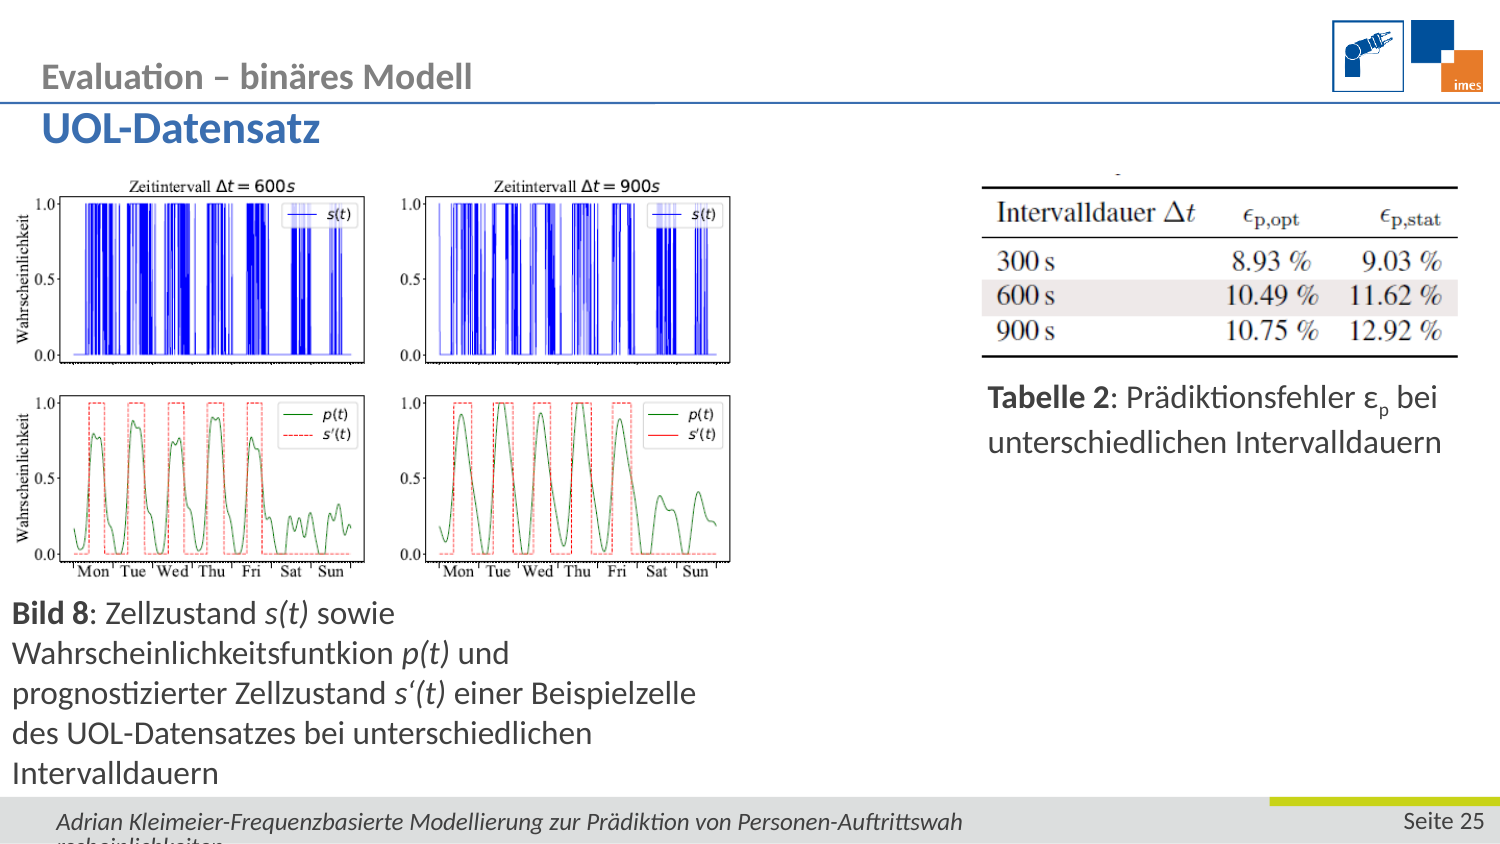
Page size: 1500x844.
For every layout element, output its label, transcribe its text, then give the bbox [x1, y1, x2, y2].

title UOL-Datensatz [41, 103, 1223, 162]
footer Adrian Kleimeier-Frequenzbasierte Modellierung zur Prädiktion von Personen-Auftrittswahrscheinlichkeiten [41, 796, 972, 844]
picture [972, 174, 1473, 373]
picture [1332, 20, 1404, 92]
list Tabelle 2: Prädiktionsfehler εp bei unterschiedlichen Intervalldauern [972, 381, 1473, 844]
picture [0, 166, 745, 587]
picture [1411, 20, 1483, 92]
list Evaluation – binäres Modell [41, 43, 1223, 103]
text_box Bild 8: Zellzustand s(t) sowie Wahrscheinlichkeitsfuntkion p(t) und prognostizierter Zellzustand s‘(t) einer Beispielzelle des UOL-Datensatzes bei unterschiedlichen Intervalldauern [0, 591, 747, 799]
